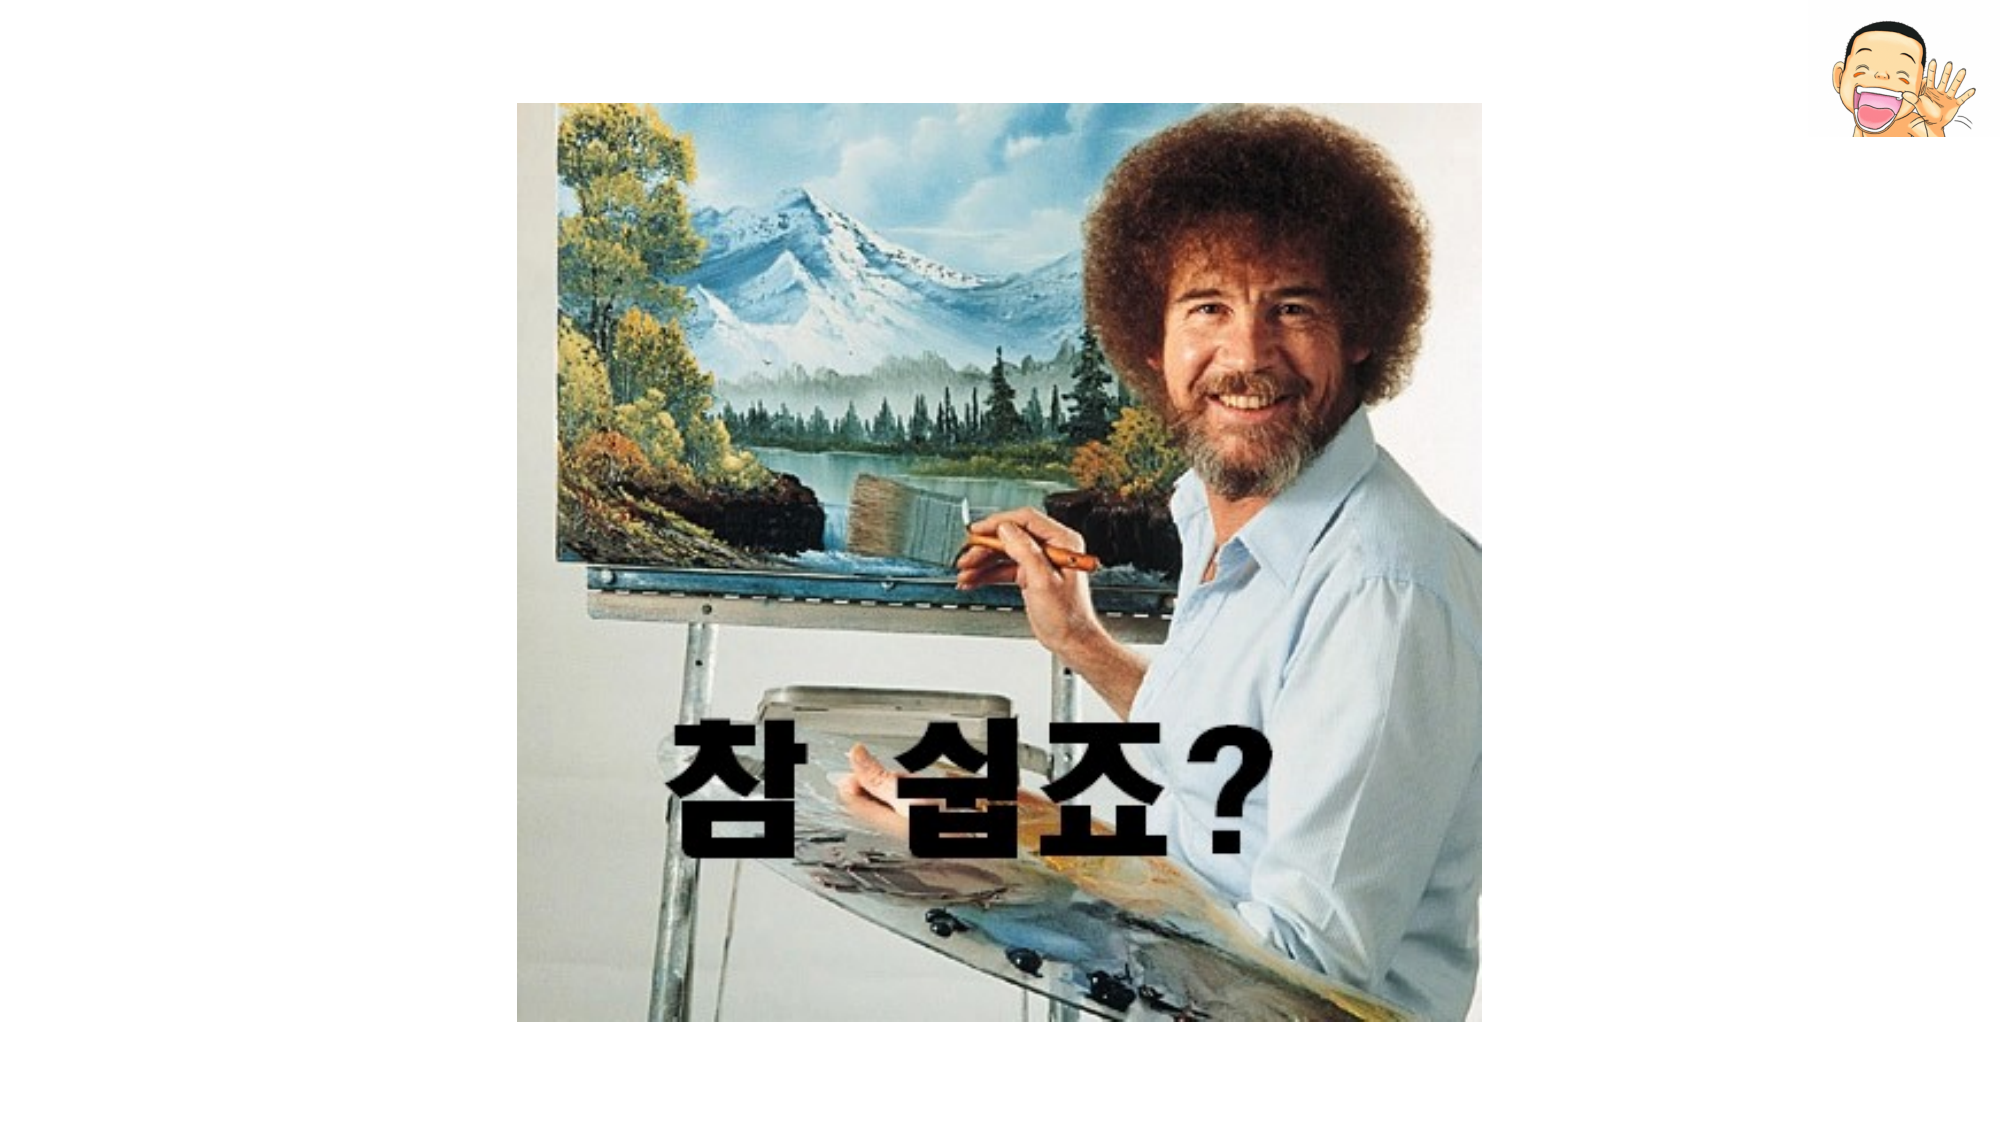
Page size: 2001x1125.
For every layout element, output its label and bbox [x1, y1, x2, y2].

picture [1808, 0, 2000, 137]
picture [517, 103, 1483, 1022]
